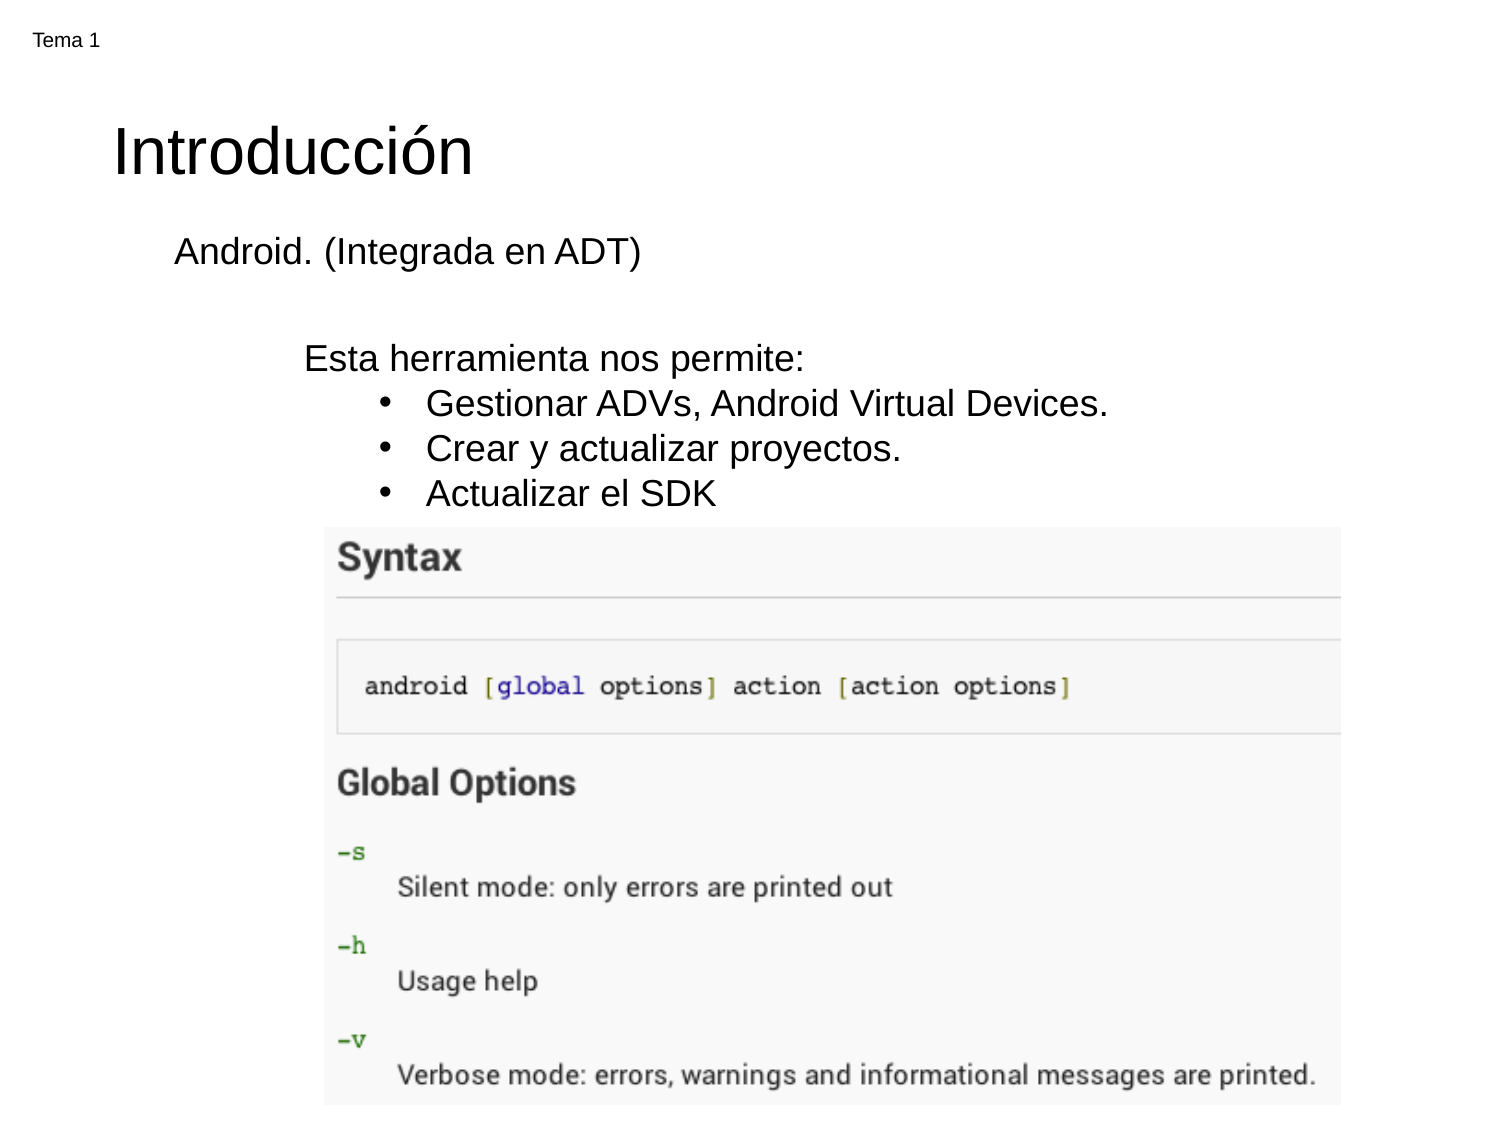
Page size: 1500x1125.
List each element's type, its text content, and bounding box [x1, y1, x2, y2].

text_box Android. (Integrada en ADT) [159, 219, 904, 280]
title Introducción [53, 125, 491, 170]
text_box Tema 1 [17, 19, 195, 59]
picture [324, 526, 1341, 1106]
text_box Esta herramienta nos permite: Gestionar ADVs, Android Virtual Devices. Crear y actualizar proyectos. Actualizar el SDK [289, 326, 1483, 521]
